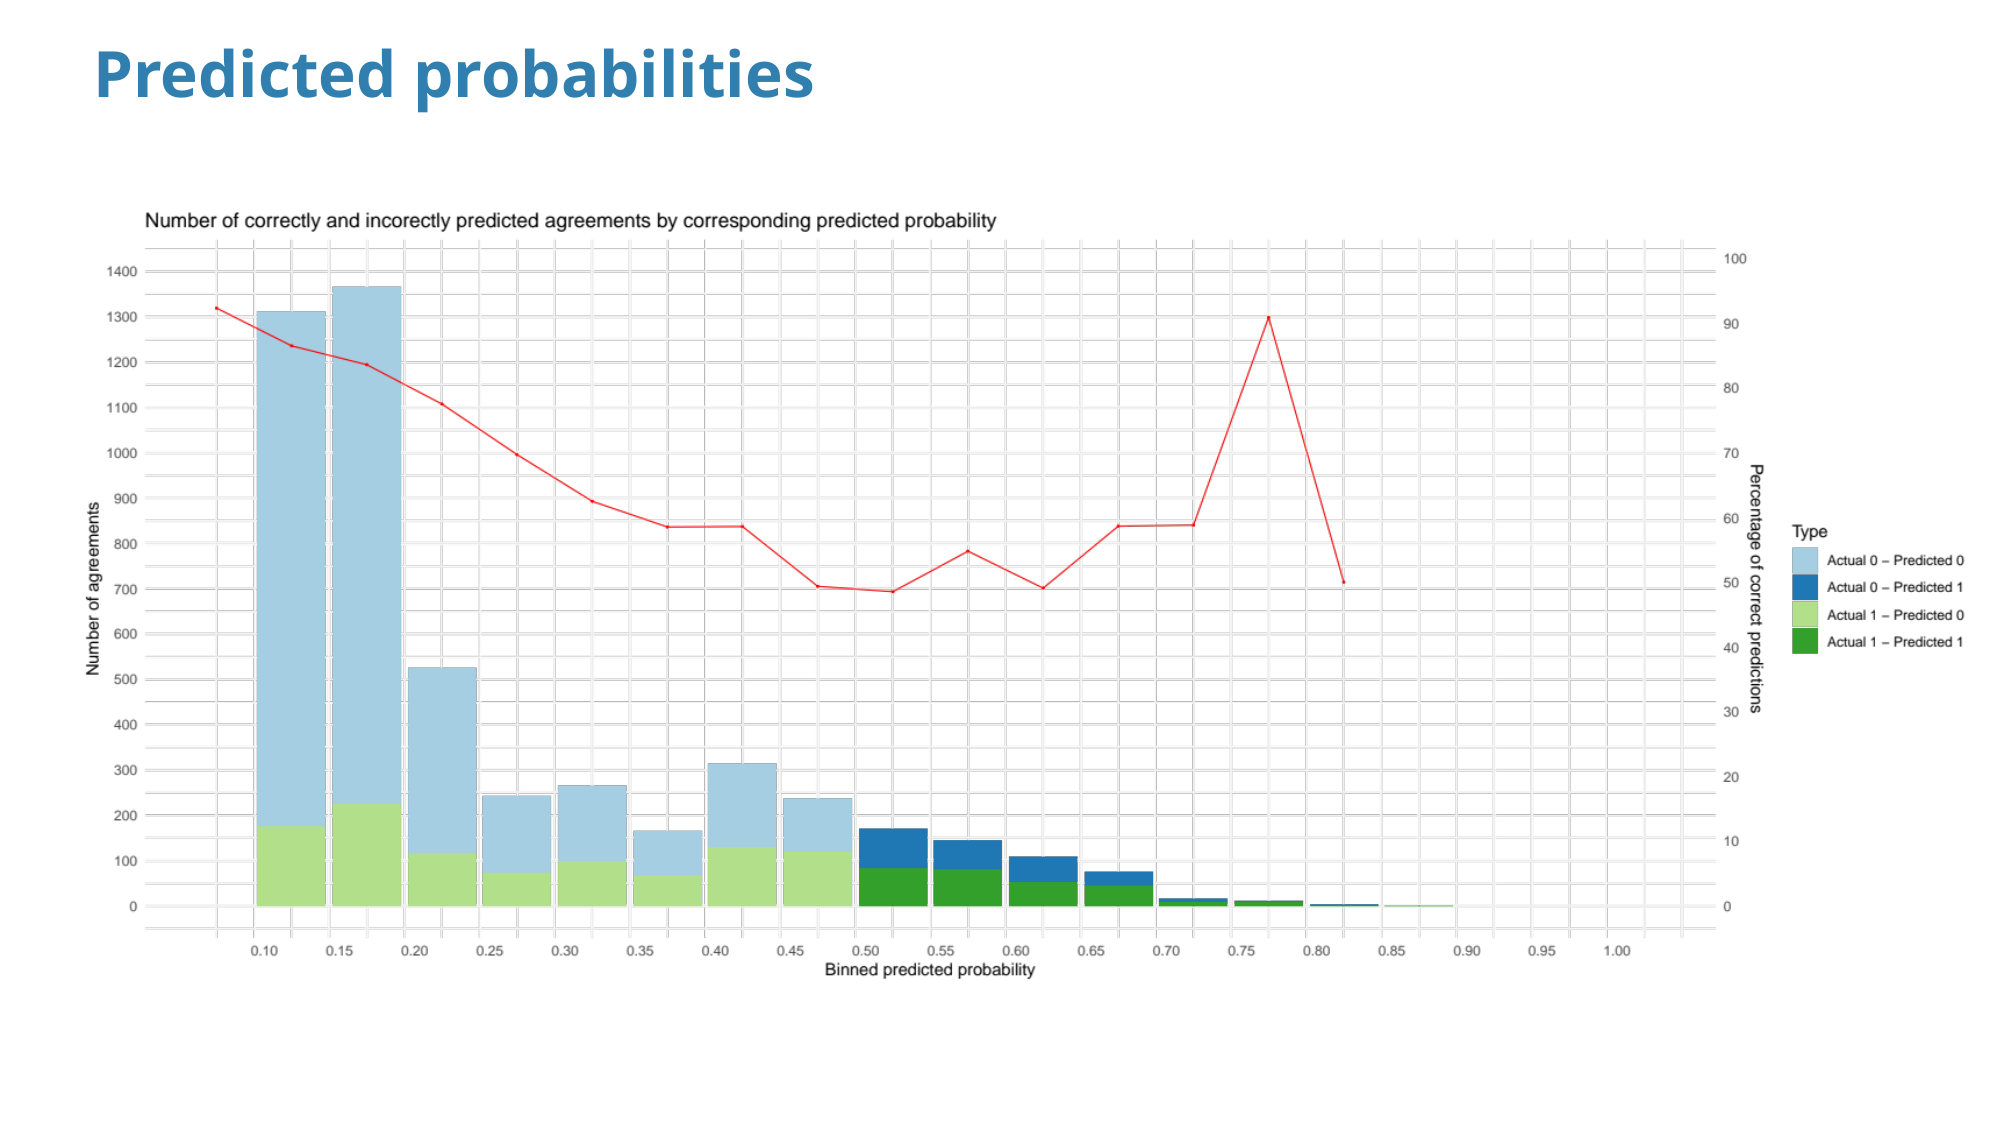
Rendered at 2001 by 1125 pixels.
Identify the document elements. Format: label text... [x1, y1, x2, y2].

title Predicted probabilities [78, 12, 1920, 141]
picture [77, 204, 1972, 985]
